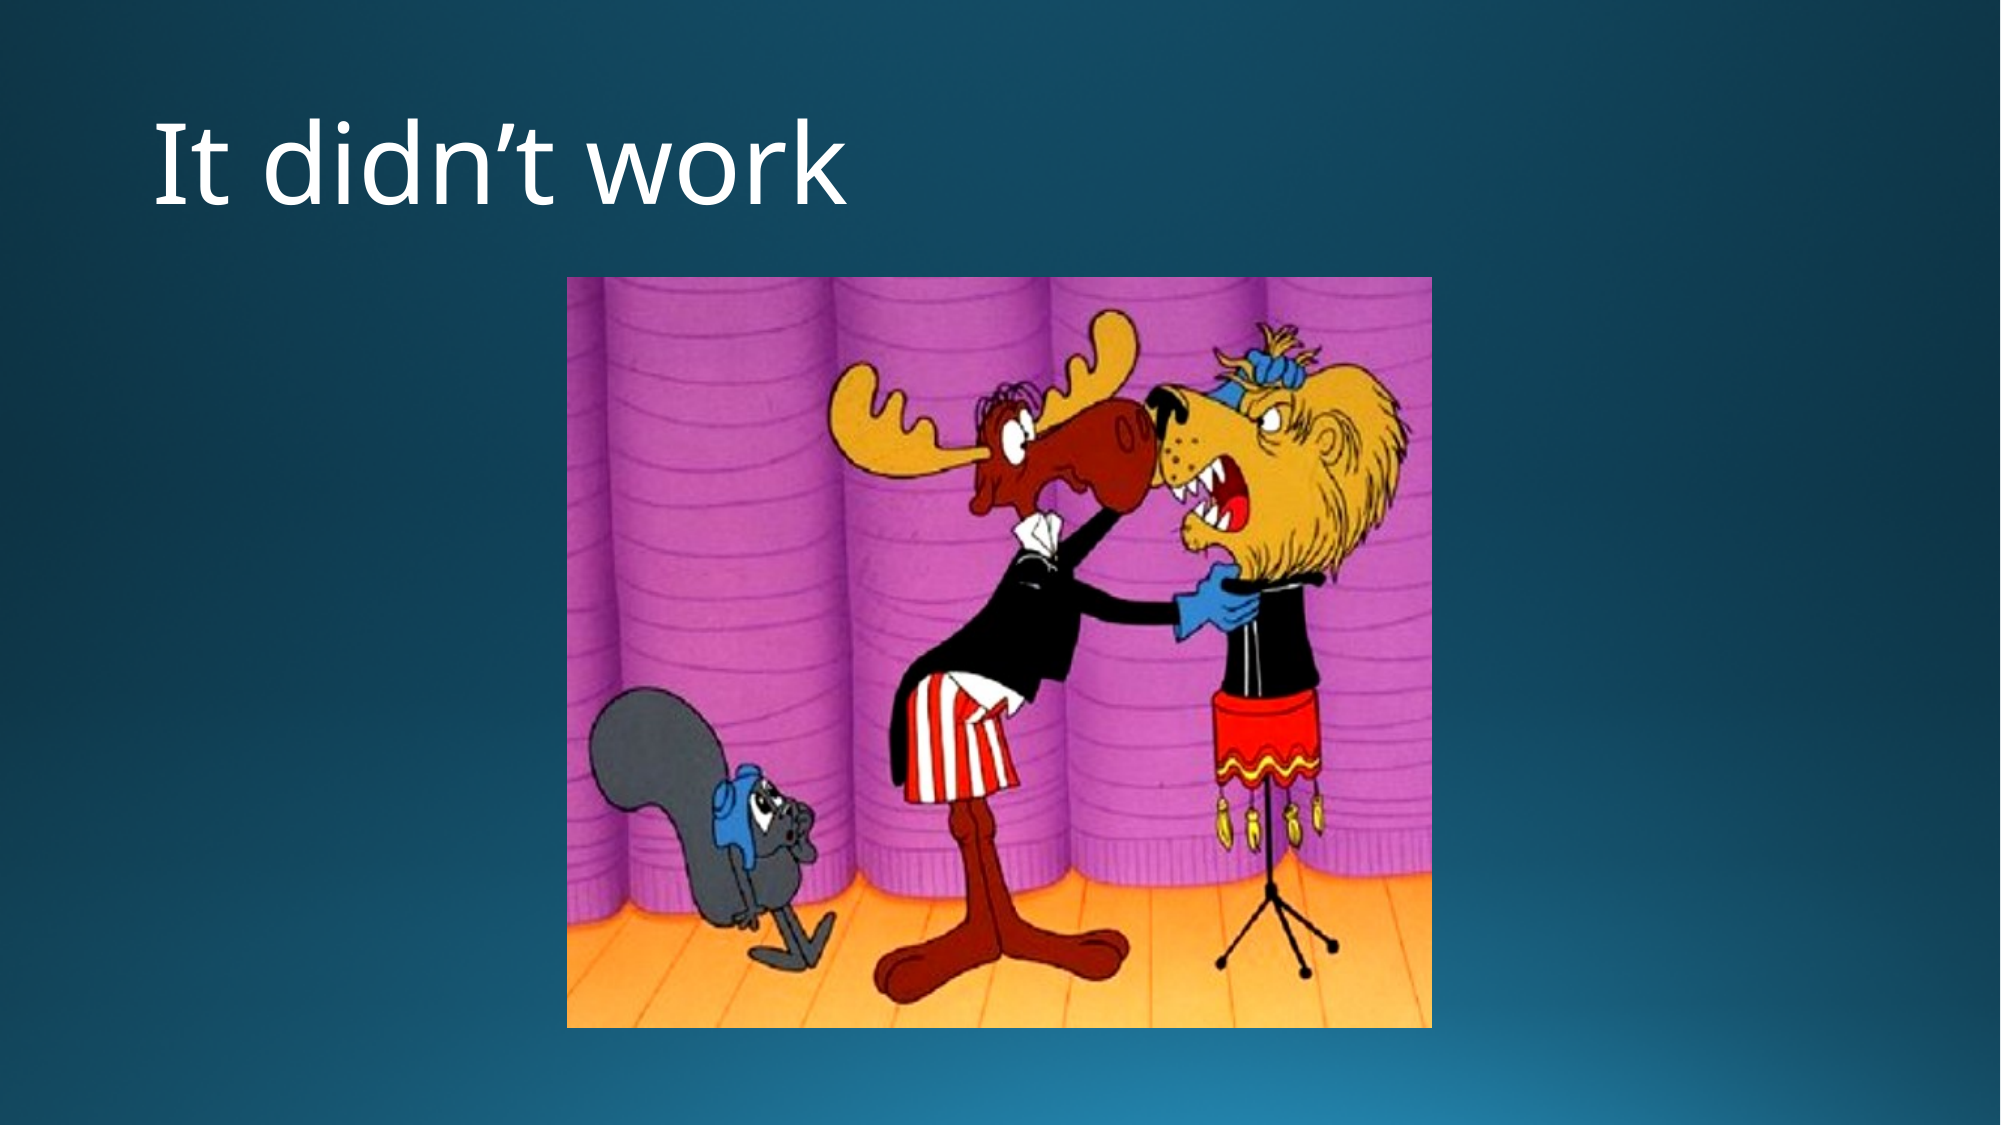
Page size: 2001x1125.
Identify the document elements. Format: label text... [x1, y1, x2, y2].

title It didn’t work [137, 59, 1863, 278]
picture [0, 0, 2001, 1125]
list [567, 277, 1432, 1028]
